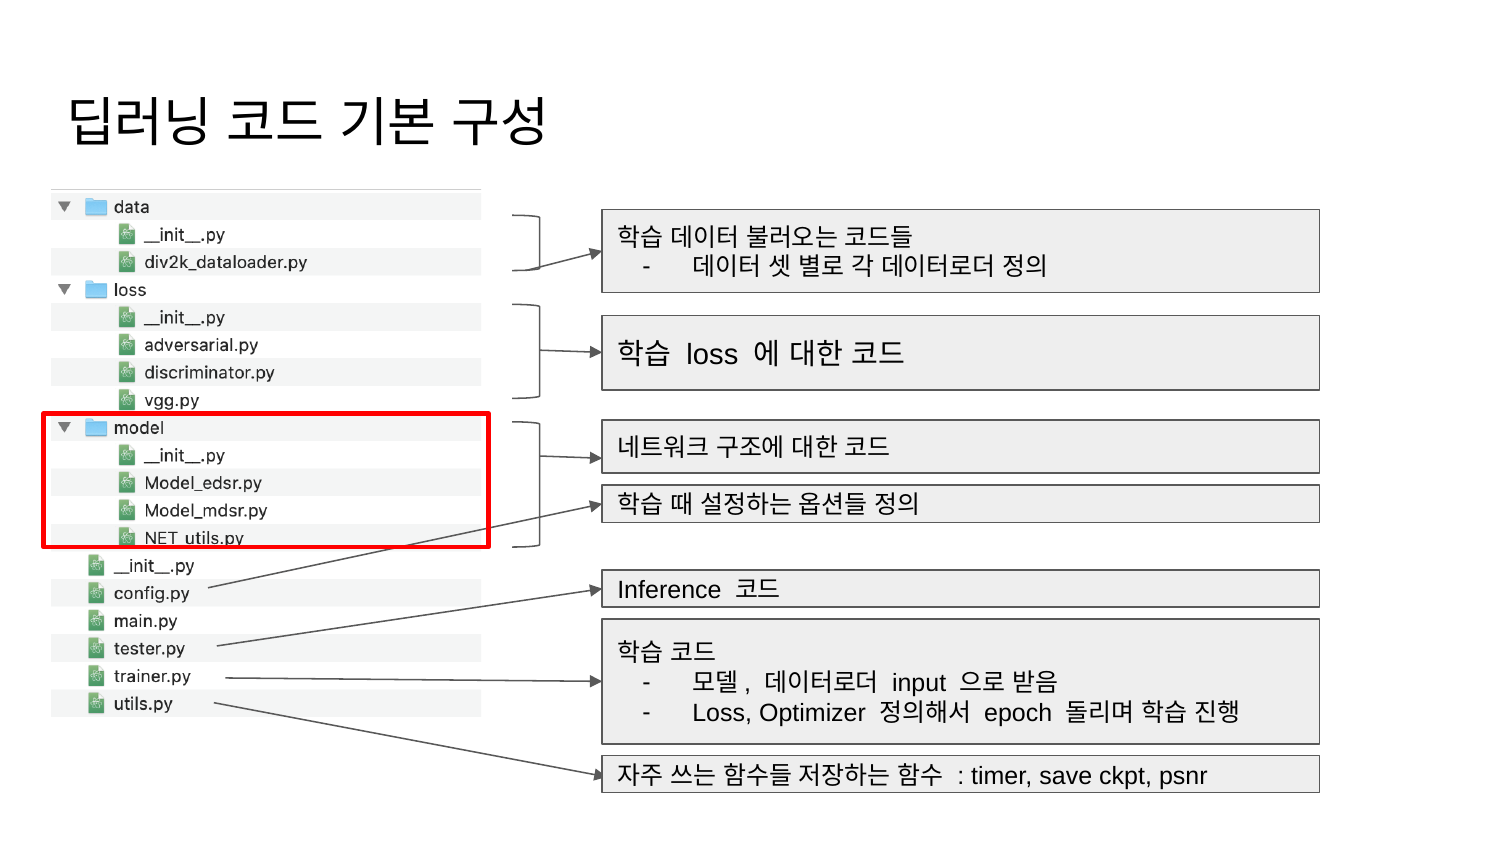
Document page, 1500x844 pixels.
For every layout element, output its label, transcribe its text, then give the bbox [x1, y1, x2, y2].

title 딥러닝 코드 기본 구성 [51, 72, 1449, 167]
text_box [511, 419, 1320, 484]
picture [50, 188, 482, 718]
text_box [213, 702, 1320, 793]
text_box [225, 618, 1320, 702]
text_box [207, 484, 1320, 588]
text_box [511, 209, 1320, 293]
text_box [216, 569, 1320, 647]
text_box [511, 304, 1320, 399]
